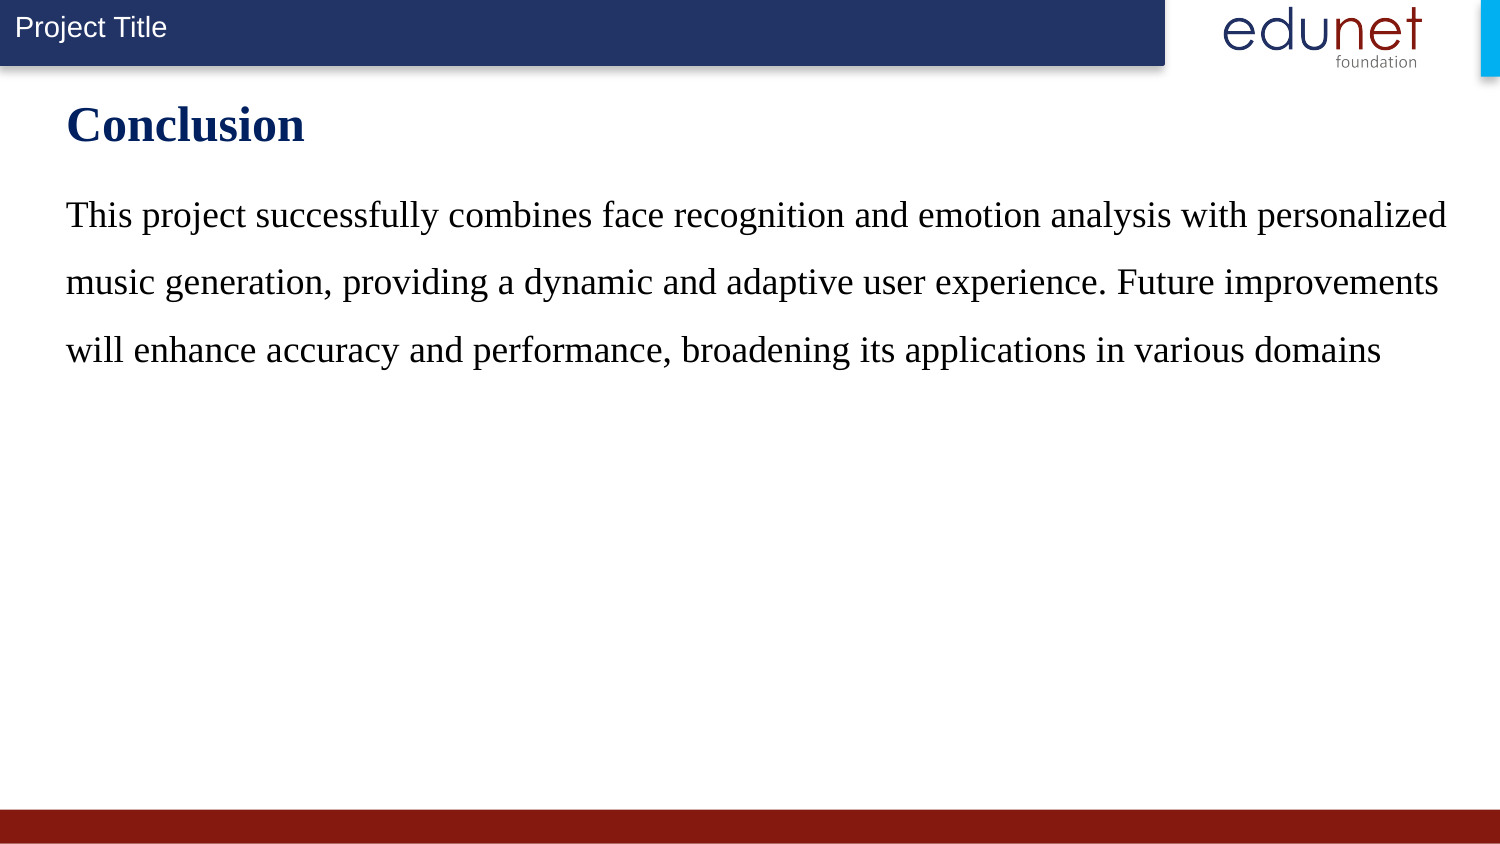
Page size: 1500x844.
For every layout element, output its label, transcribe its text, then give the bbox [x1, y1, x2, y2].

text_box This project successfully combines face recognition and emotion analysis with personalized music generation, providing a dynamic and adaptive user experience. Future improvements will enhance accuracy and performance, broadening its applications in various domains [51, 159, 1465, 377]
picture [1219, 4, 1424, 72]
title Conclusion [51, 83, 1449, 159]
